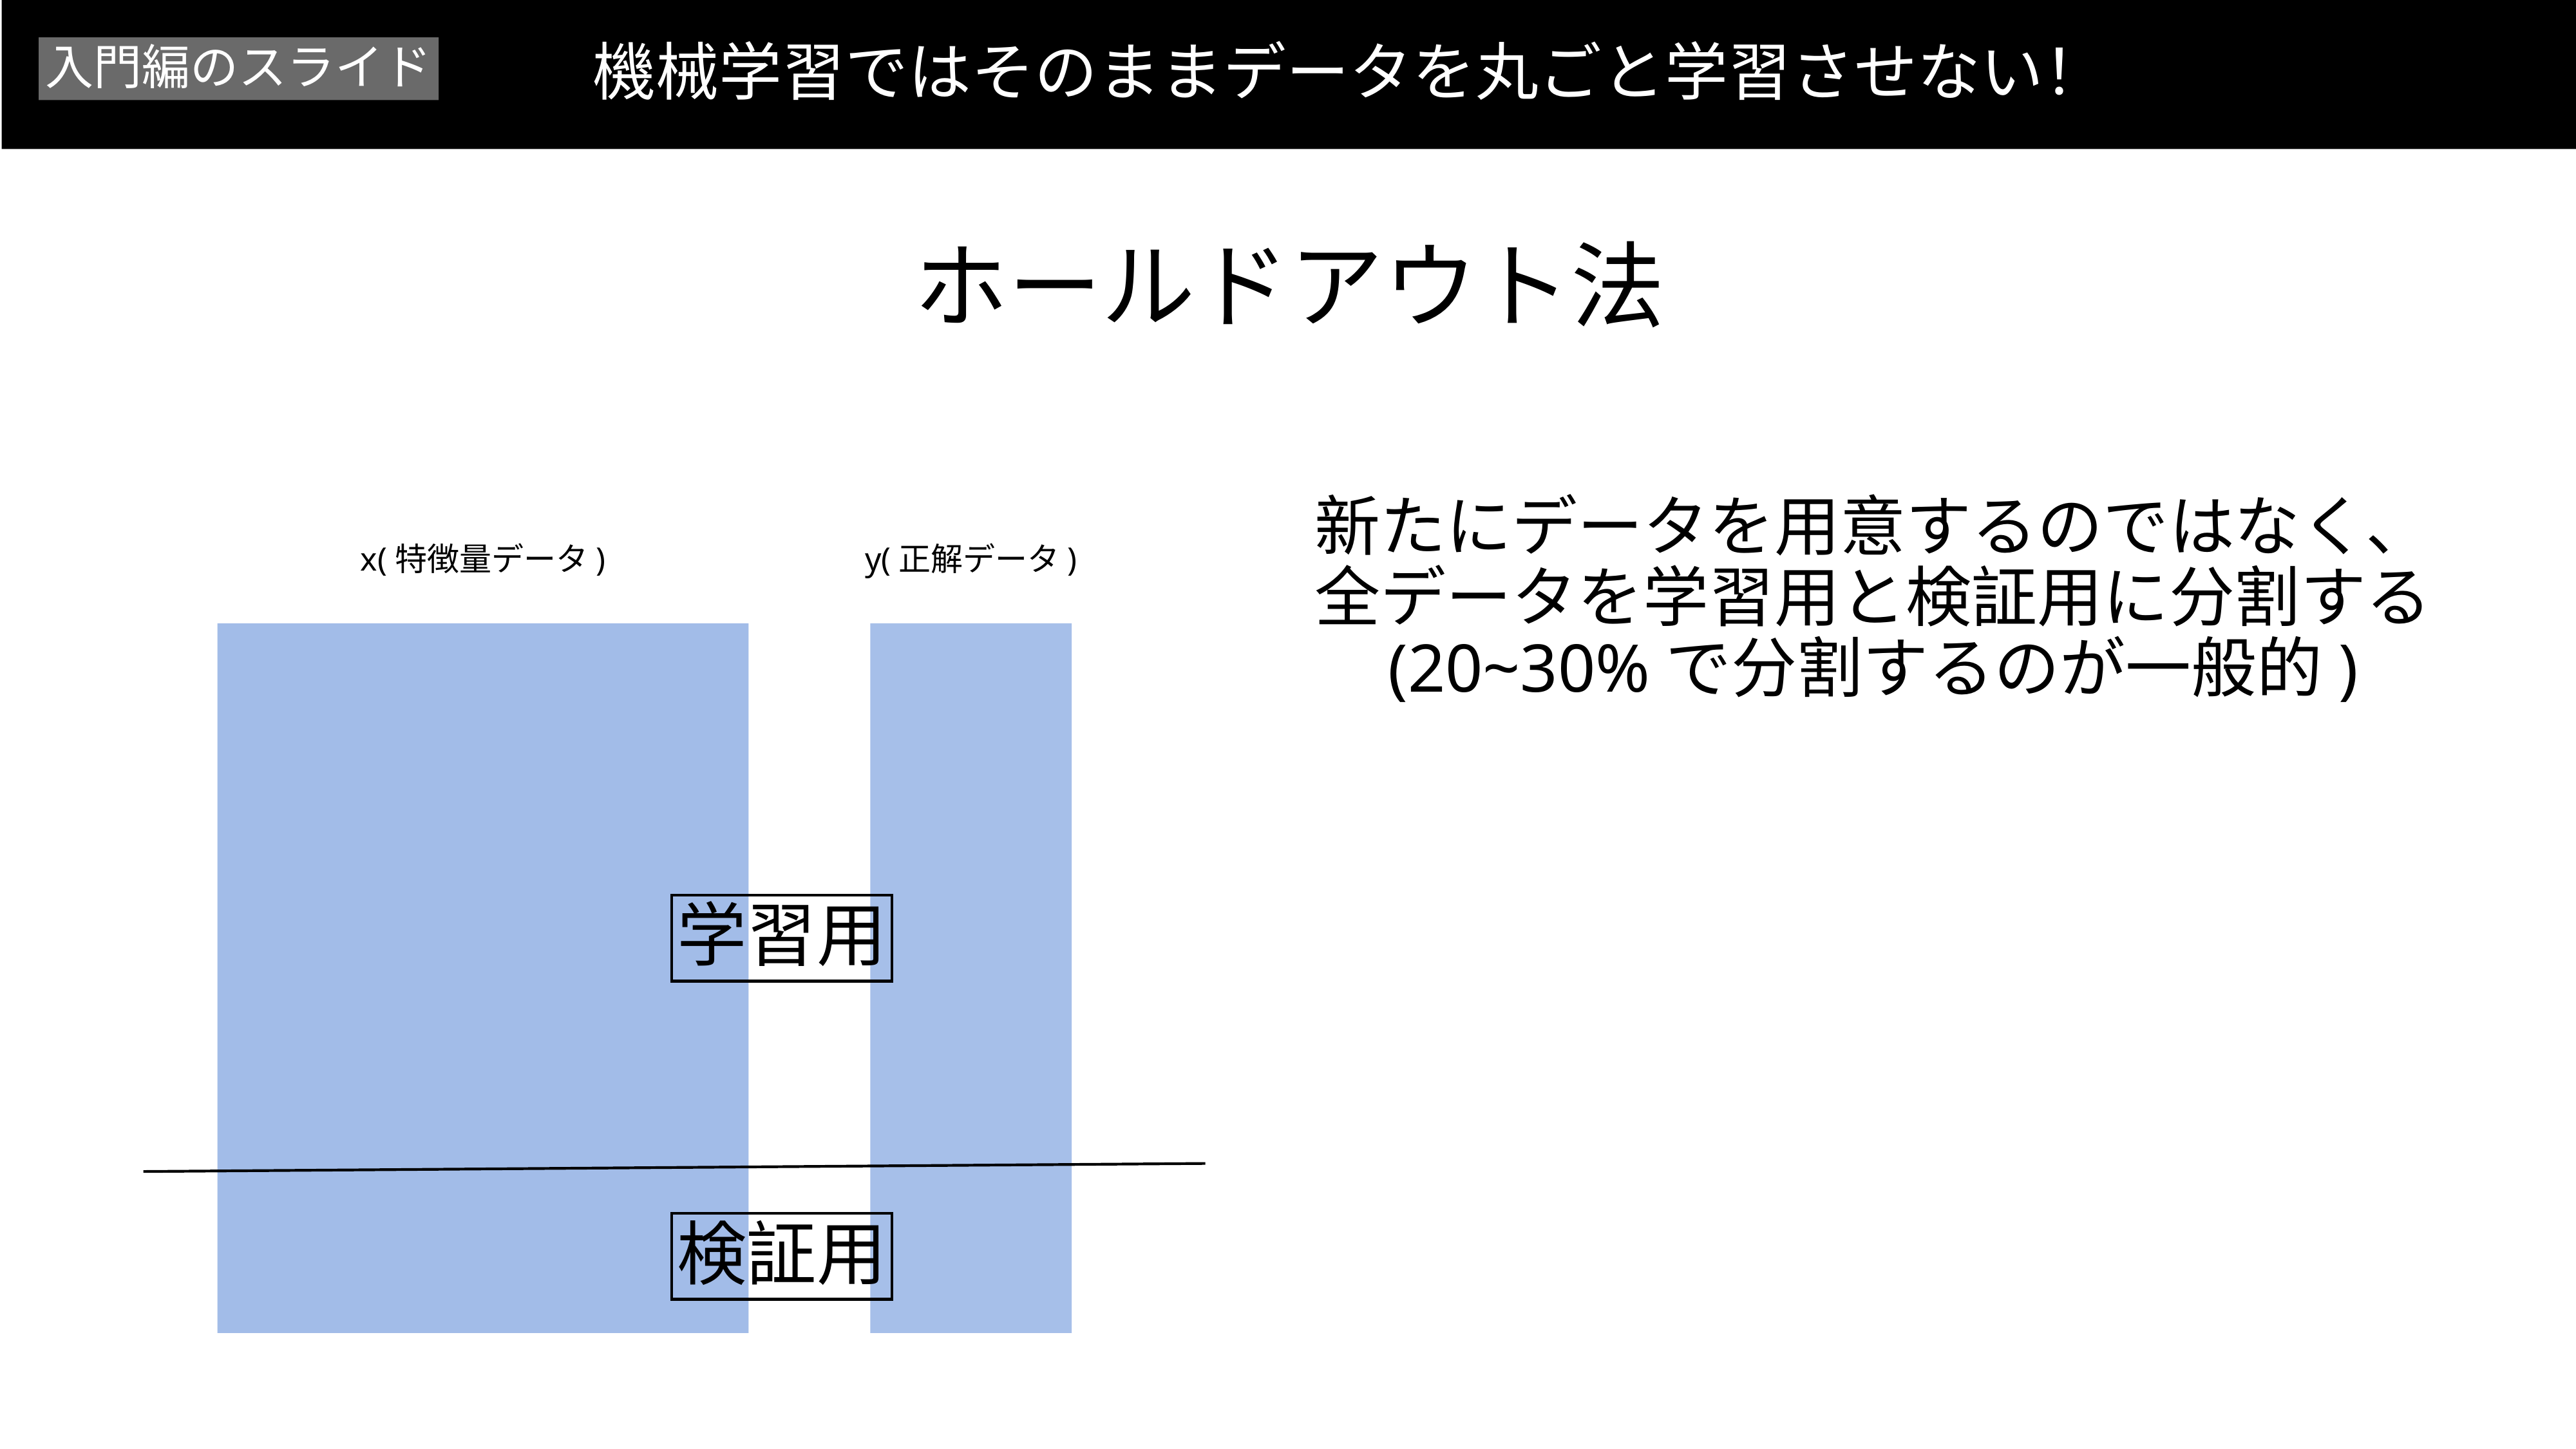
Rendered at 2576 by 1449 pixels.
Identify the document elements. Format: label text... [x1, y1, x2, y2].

text_box 新たにデータを用意するのではなく、 全データを学習用と検証用に分割する (20~30%で分割するのが一般的) [1309, 488, 2438, 712]
text_box 機械学習ではそのままデータを丸ごと学習させない！ [412, 35, 2287, 114]
text_box y(正解データ) [859, 537, 1083, 583]
text_box 検証用 [672, 1213, 892, 1300]
text_box x(特徴量データ) [355, 537, 611, 583]
text_box [1, 0, 2576, 149]
text_box [217, 623, 749, 1333]
text_box 学習用 [672, 895, 892, 981]
text_box ホールドアウト法 [909, 234, 1671, 346]
text_box 入門編のスライド [39, 37, 439, 100]
text_box [870, 623, 1072, 1333]
